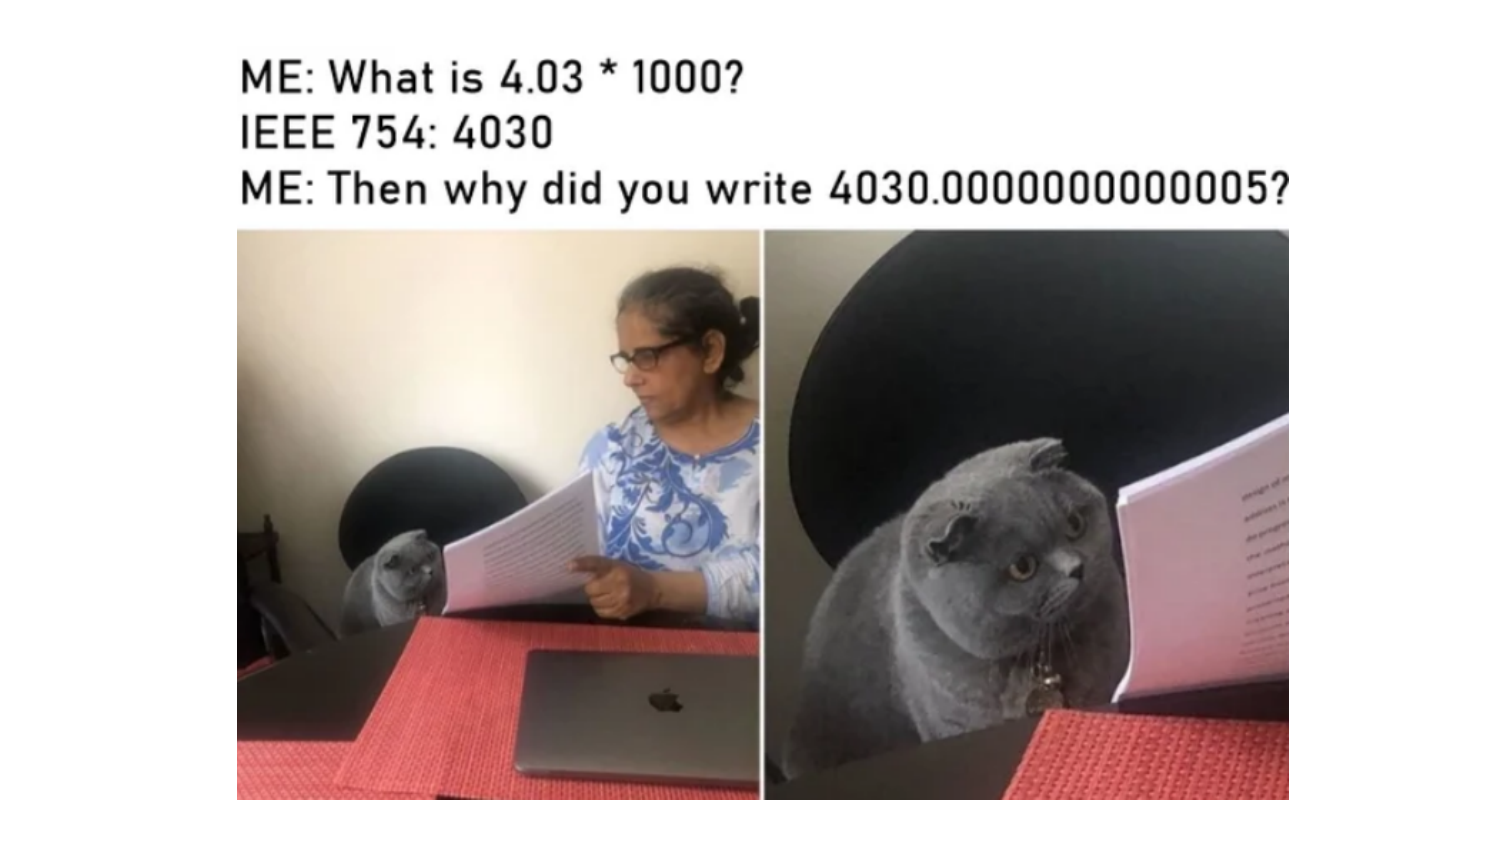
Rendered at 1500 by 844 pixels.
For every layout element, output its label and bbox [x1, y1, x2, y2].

picture [237, 46, 1289, 800]
